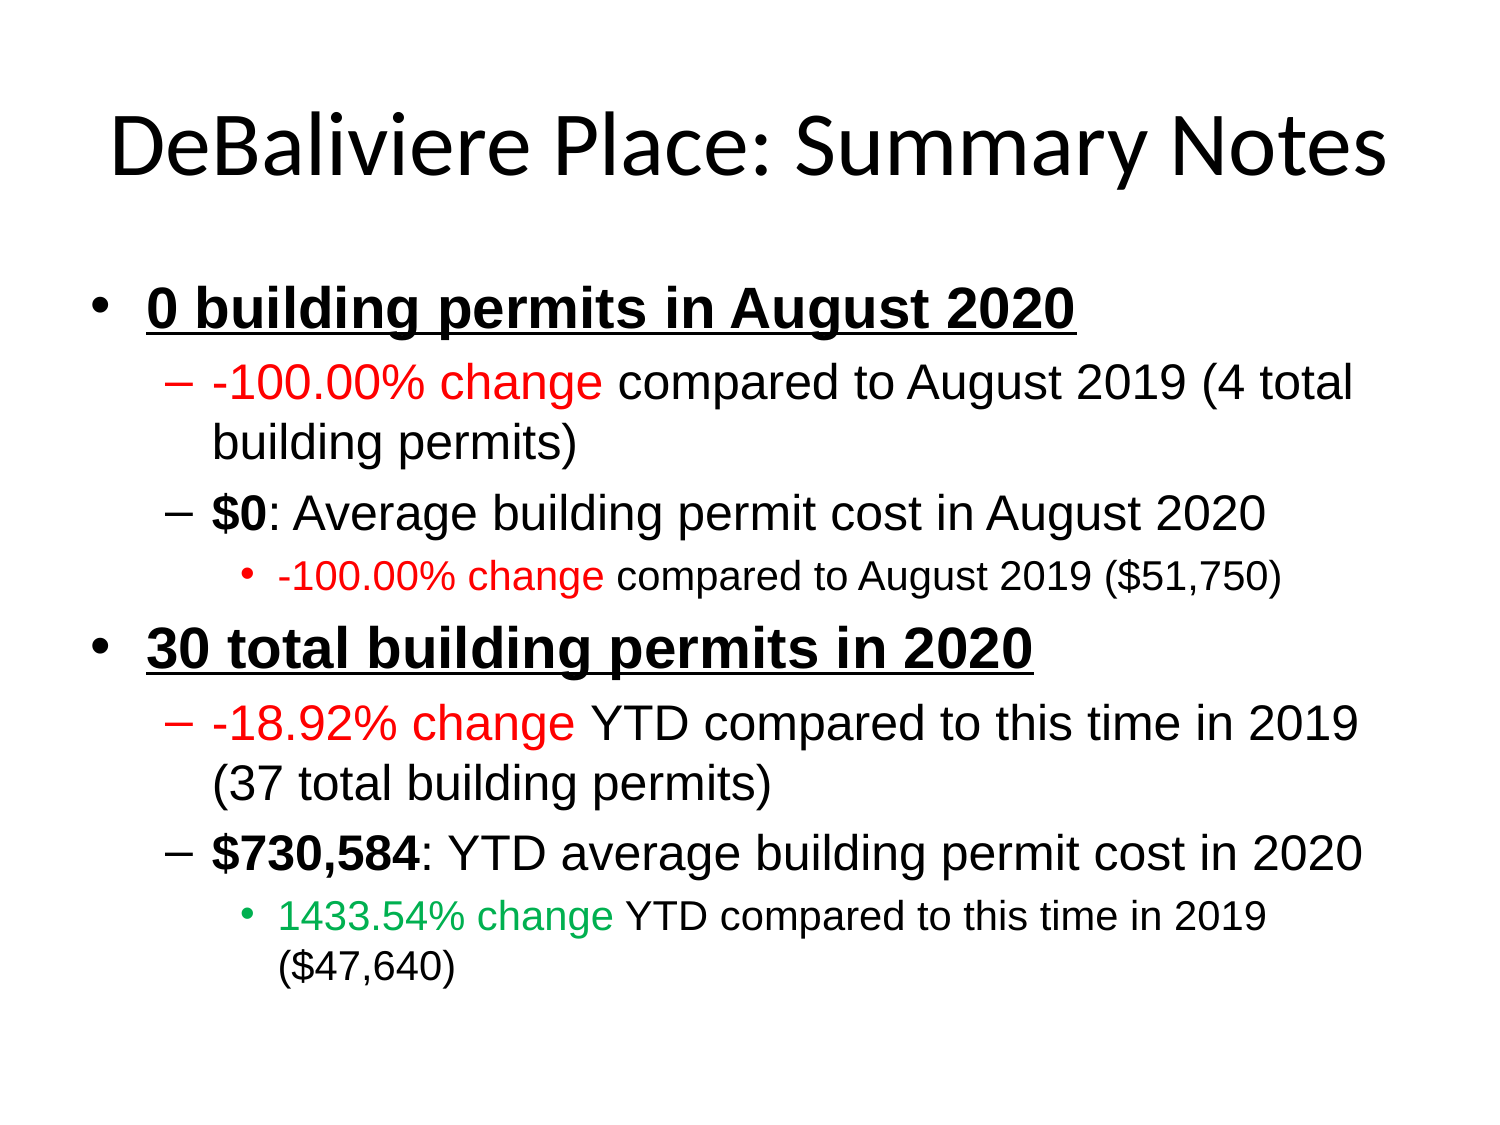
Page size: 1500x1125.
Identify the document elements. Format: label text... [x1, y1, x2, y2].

title DeBaliviere Place: Summary Notes [75, 45, 1425, 233]
list 0 building permits in August 2020 -100.00% change compared to August 2019 (4 total building permits) $0: Average building permit cost in August 2020 -100.00% change compared to August 2019 ($51,750) 30 total building permits in 2020 -18.92% change YTD compared to this time in 2019 (37 total building permits) $730,584: YTD average building permit cost in 2020 1433.54% change YTD compared to this time in 2019 ($47,640) [75, 262, 1425, 1005]
